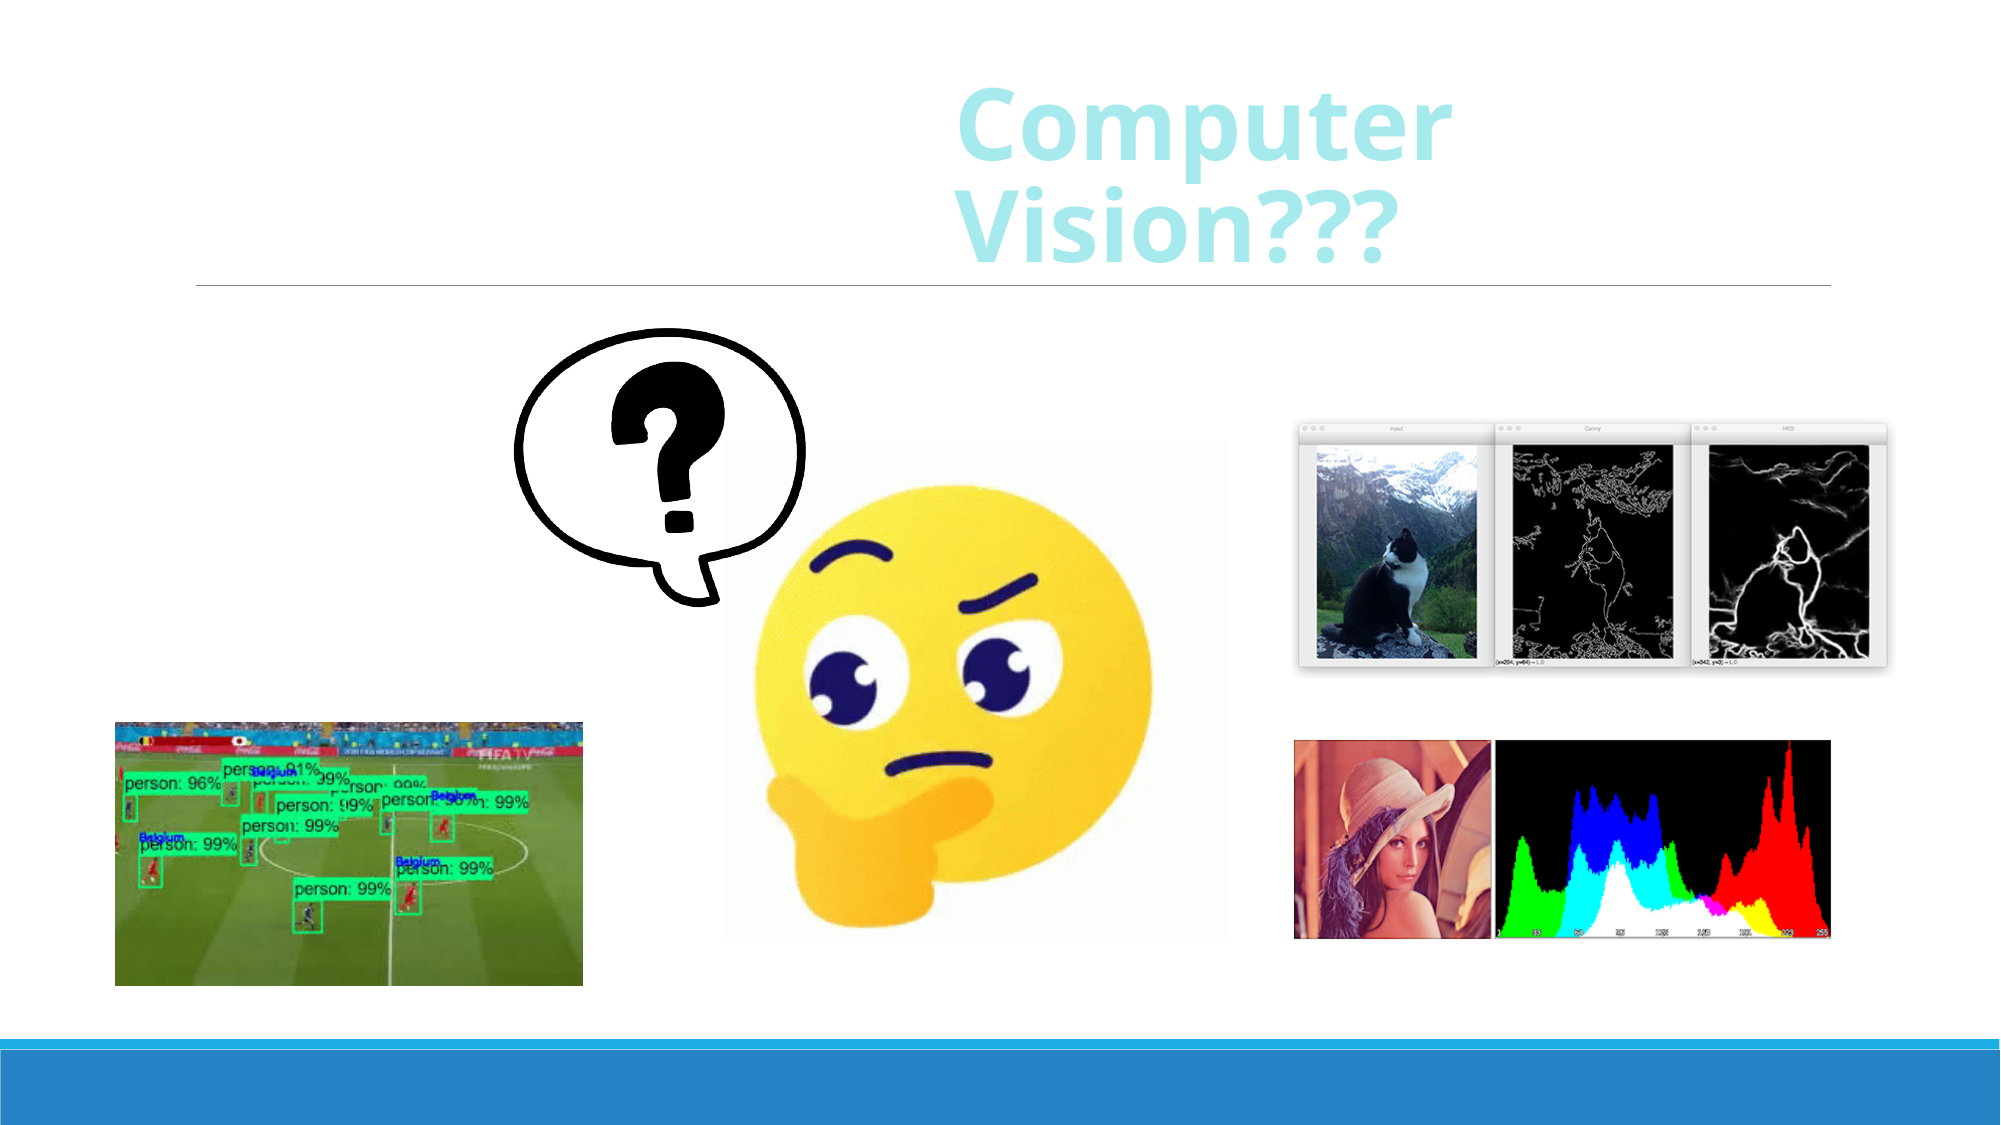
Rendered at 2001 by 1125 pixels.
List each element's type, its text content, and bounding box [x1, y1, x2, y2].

picture [1292, 417, 1896, 678]
picture [505, 313, 1227, 942]
picture [114, 722, 583, 986]
title Computer Vision??? [939, 69, 1868, 291]
picture [1291, 738, 1833, 942]
